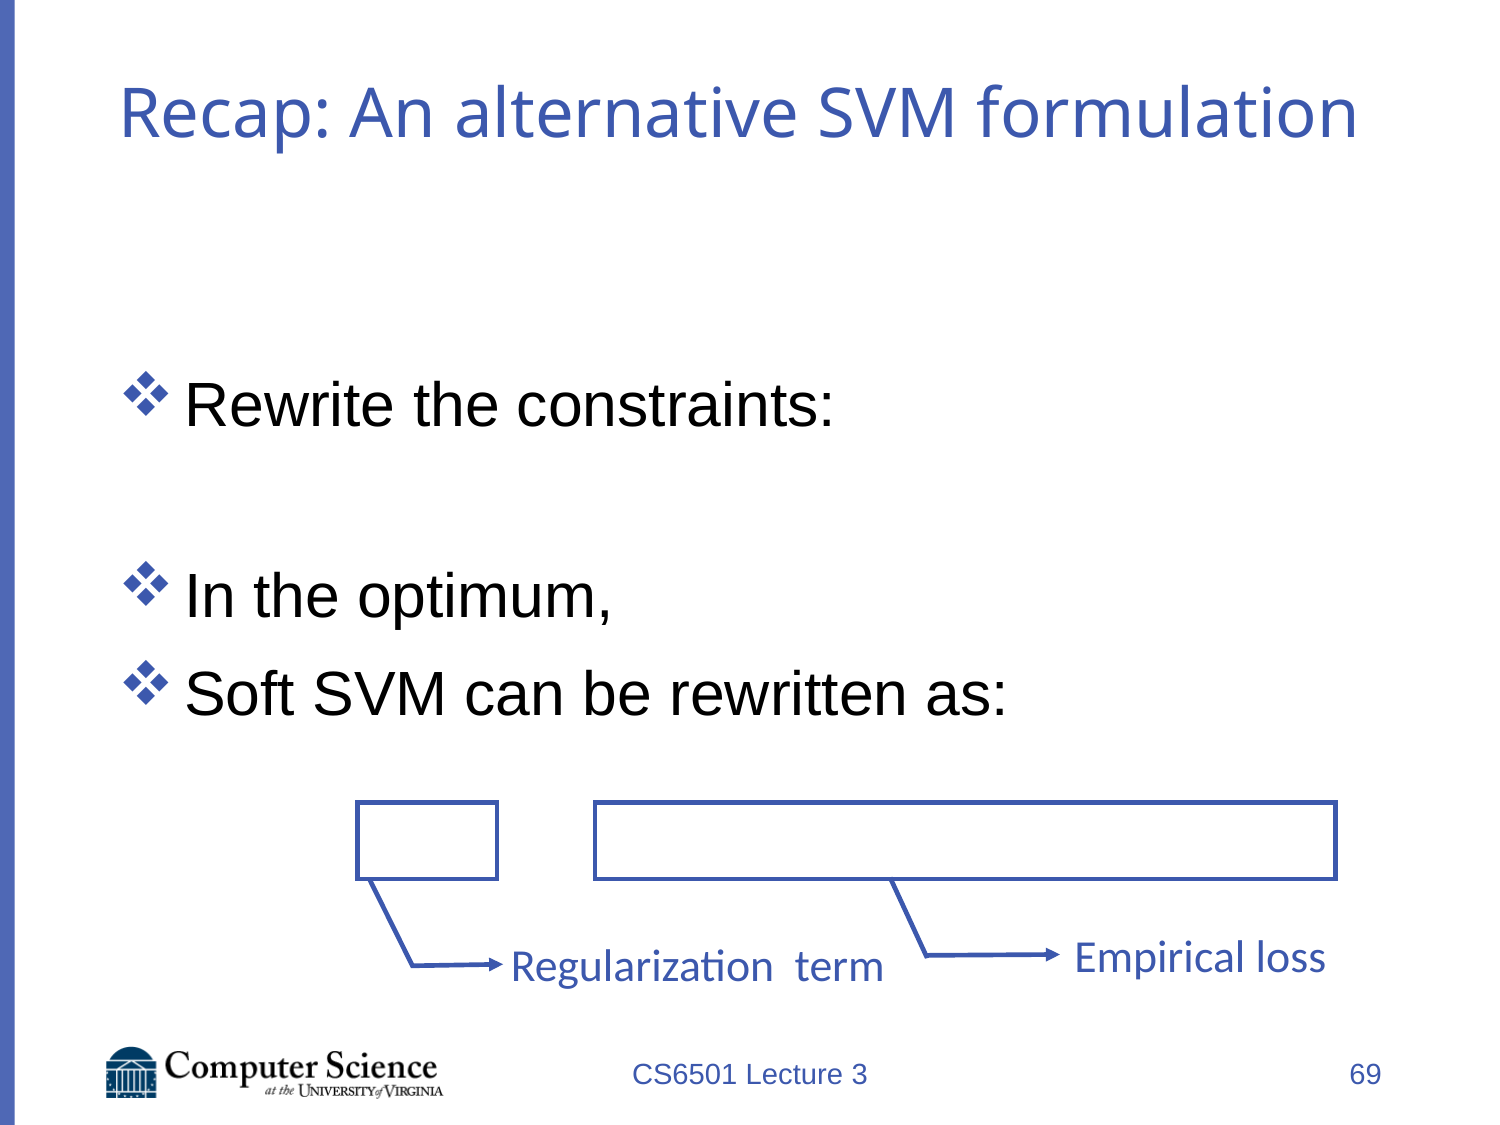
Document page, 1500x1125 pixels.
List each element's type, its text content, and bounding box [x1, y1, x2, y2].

text_box Regularization term [496, 927, 901, 998]
slide_number 69 [1059, 1042, 1397, 1103]
picture [103, 1045, 450, 1099]
text_box [356, 802, 498, 971]
text_box [594, 802, 1336, 961]
text_box Empirical loss [1059, 919, 1342, 990]
footer CS6501 Lecture 3 [496, 1042, 1004, 1103]
title Recap: An alternative SVM formulation [103, 59, 1397, 171]
